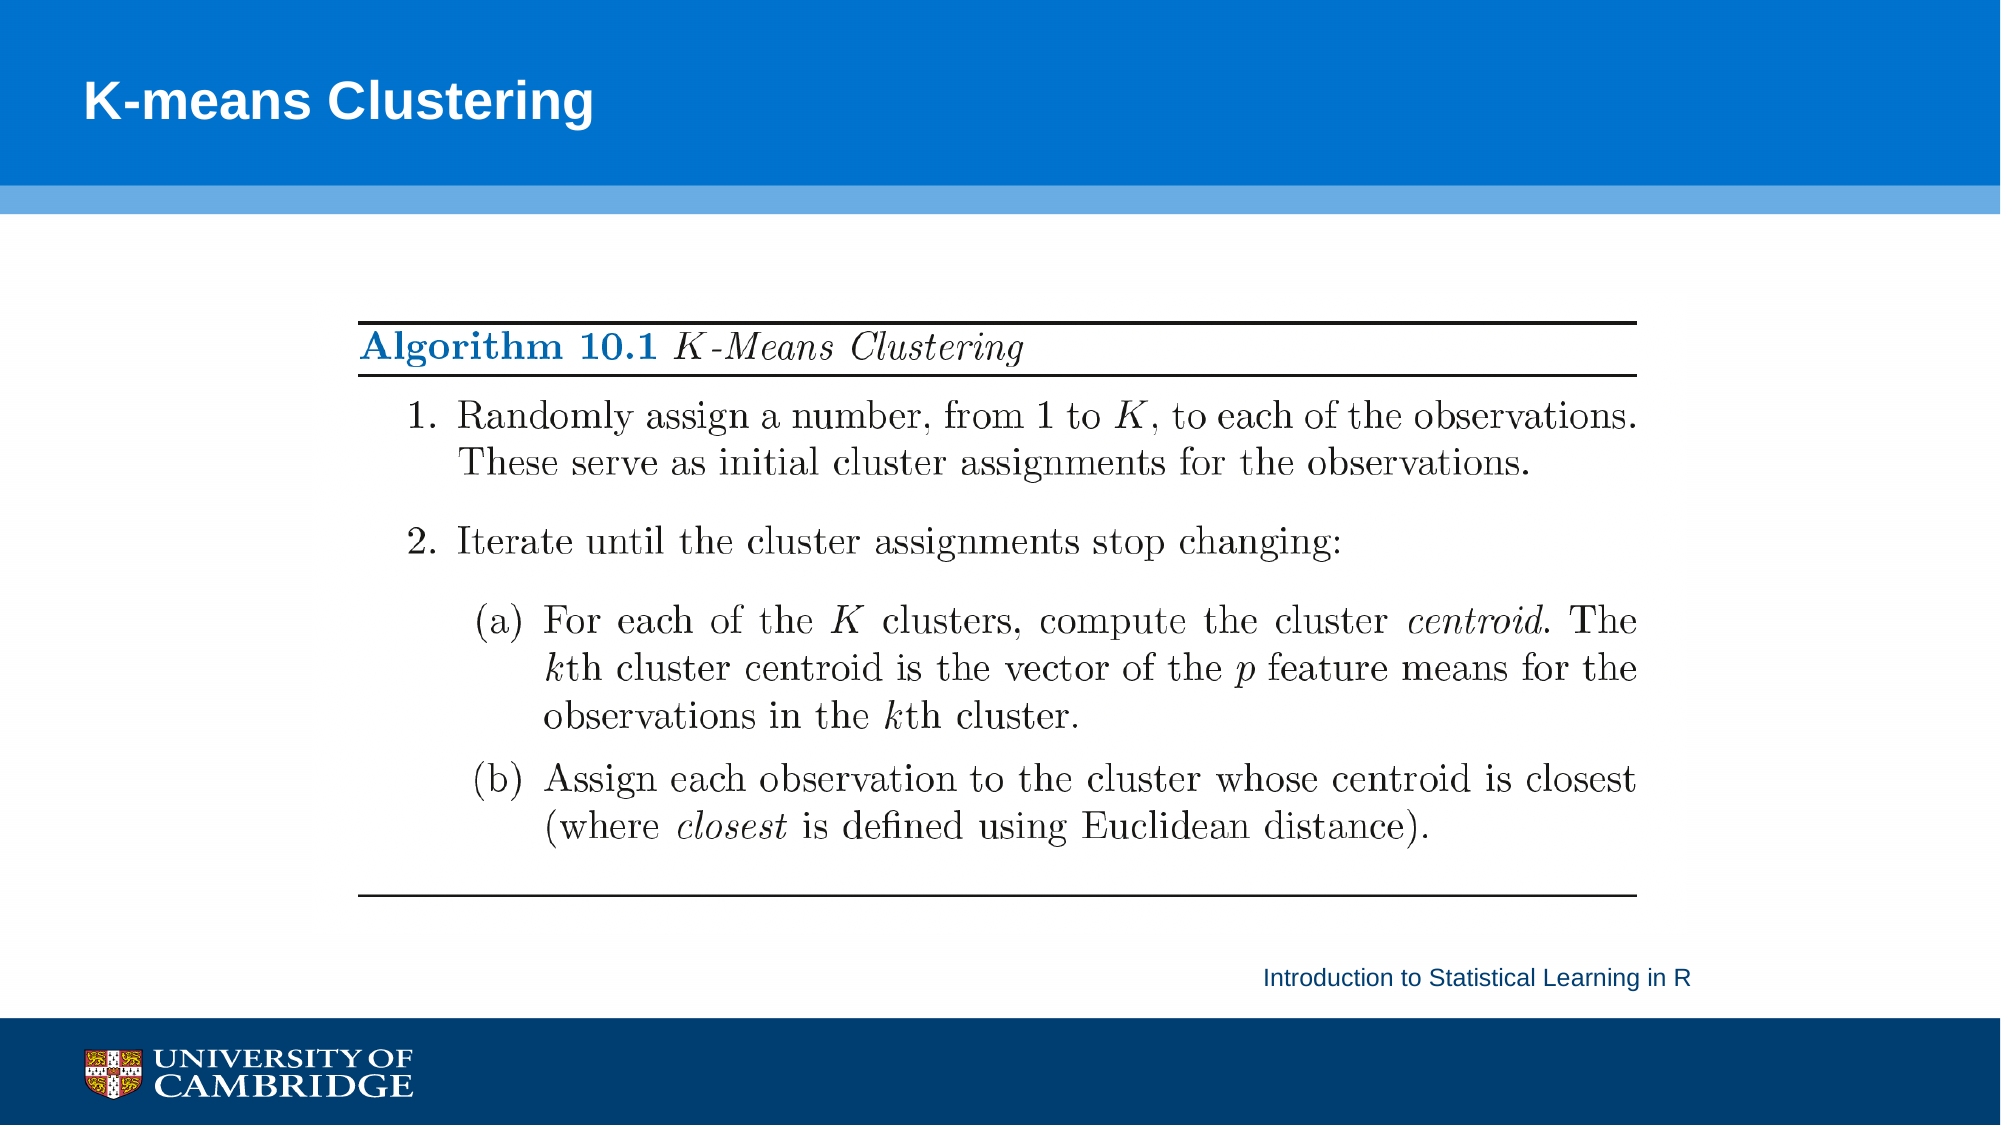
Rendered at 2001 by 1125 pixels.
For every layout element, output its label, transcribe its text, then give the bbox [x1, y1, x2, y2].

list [312, 293, 1687, 935]
text_box Introduction to Statistical Learning in R [1248, 954, 1708, 999]
title K-means Clustering [84, 65, 1916, 135]
picture [0, 0, 2001, 1125]
